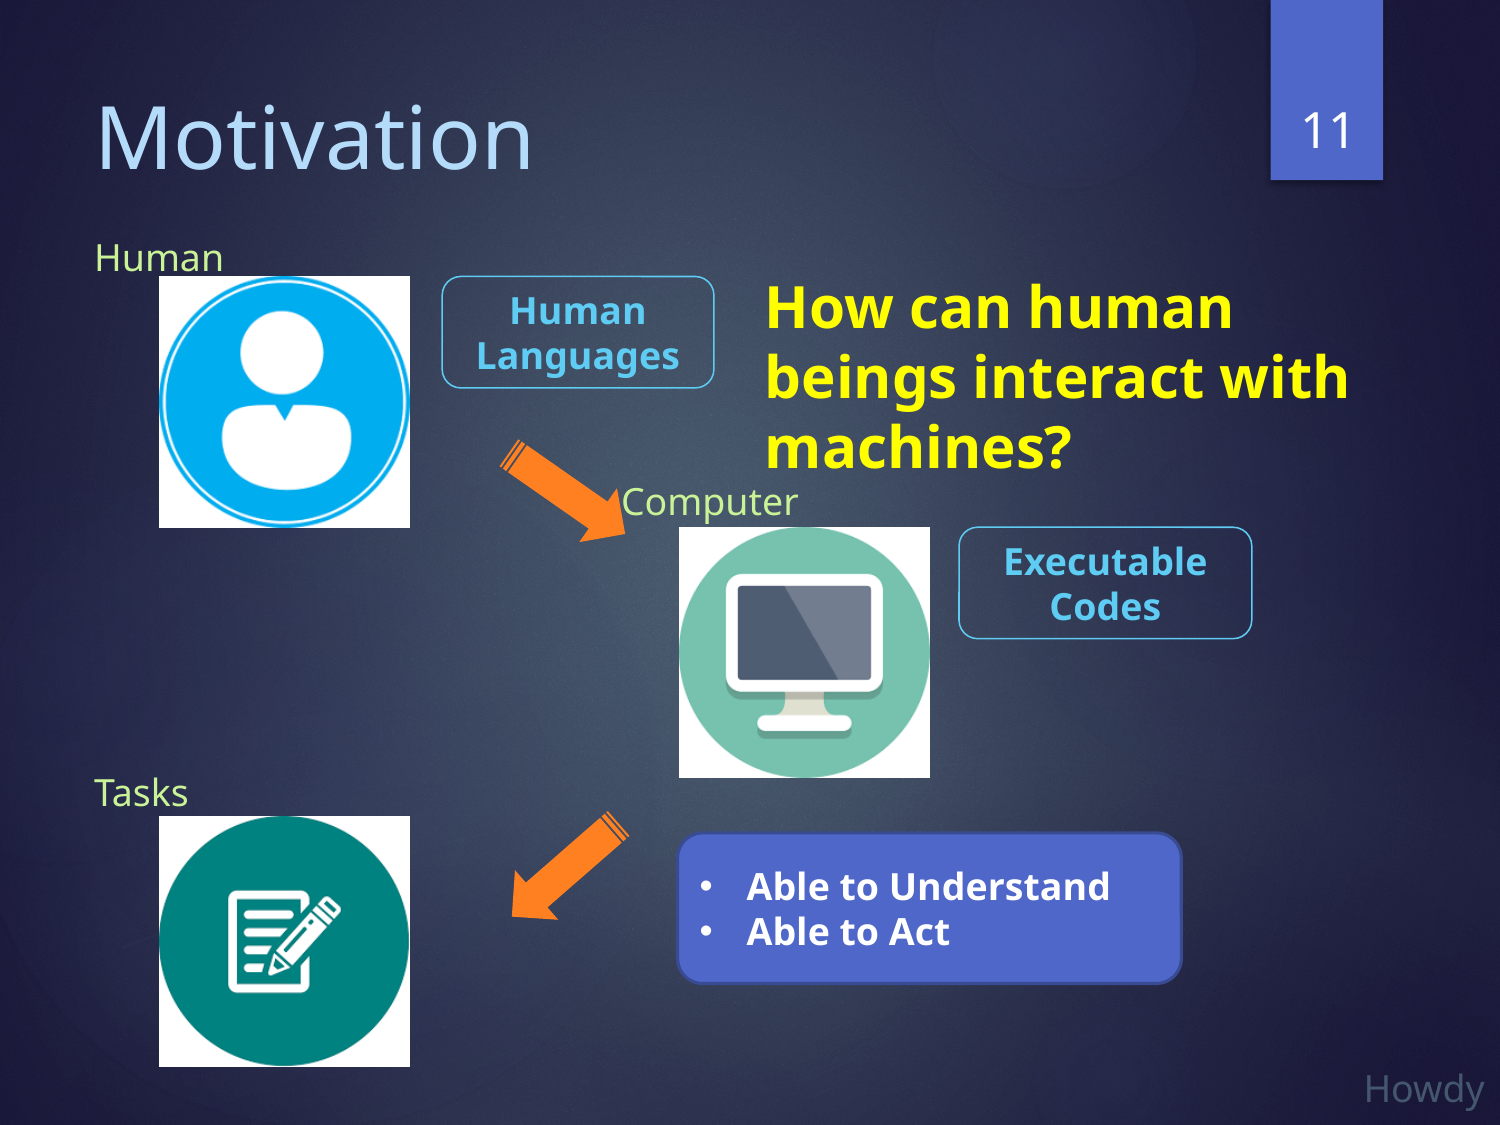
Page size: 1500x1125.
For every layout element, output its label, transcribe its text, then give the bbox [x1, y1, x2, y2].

text_box [499, 439, 626, 543]
text_box Computer [606, 470, 843, 530]
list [678, 527, 930, 778]
text_box Human Languages [442, 276, 714, 388]
slide_number 11 [1277, 48, 1381, 175]
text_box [79, 226, 410, 528]
title Motivation [79, 74, 1237, 225]
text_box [79, 761, 410, 1067]
text_box How can human beings interact with machines? [749, 262, 1451, 488]
text_box Able to Understand Able to Act [676, 831, 1183, 986]
text_box Executable Codes [958, 527, 1252, 639]
text_box [511, 811, 630, 920]
